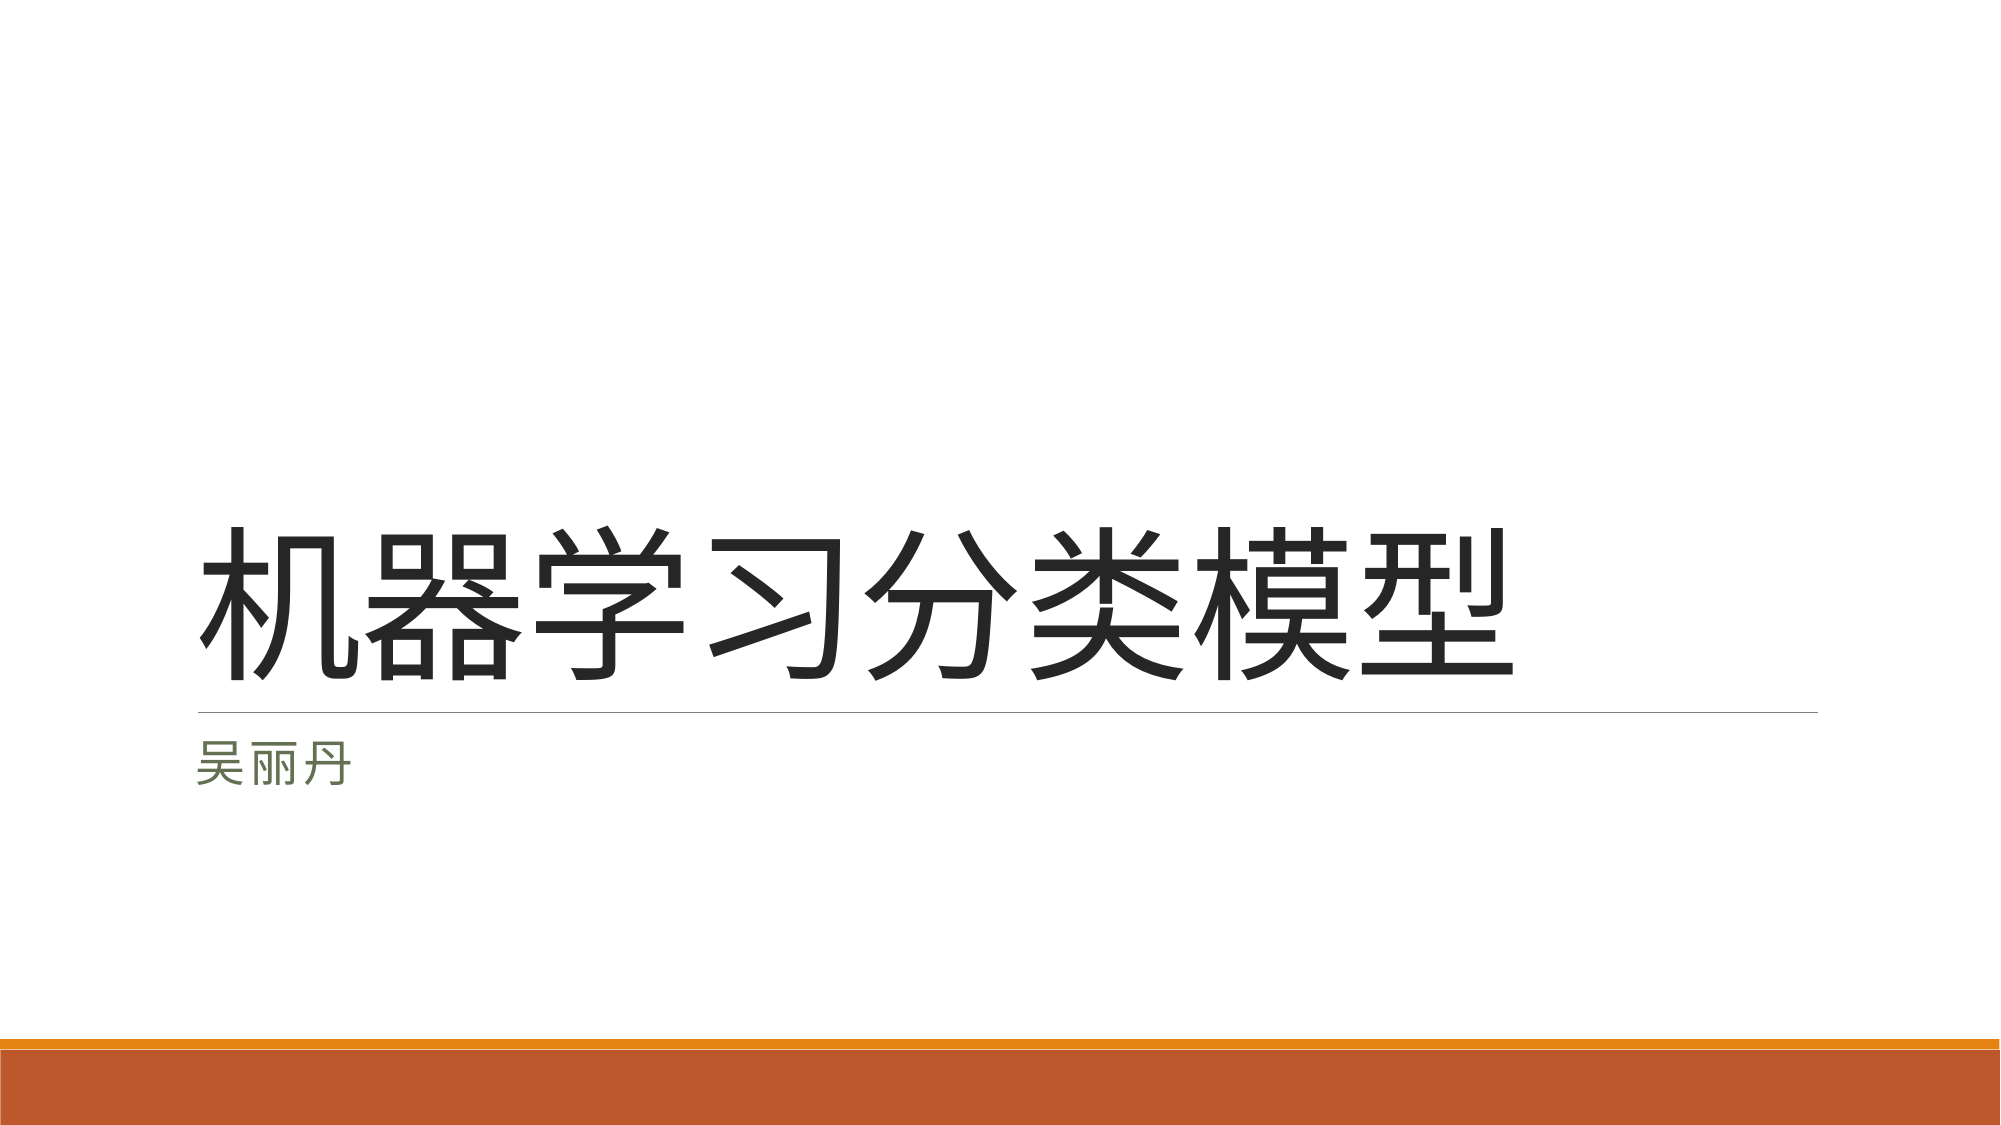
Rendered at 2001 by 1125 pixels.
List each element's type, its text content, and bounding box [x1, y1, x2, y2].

subtitle 吴丽丹 [180, 730, 1831, 919]
title 机器学习分类模型 [180, 124, 1830, 710]
